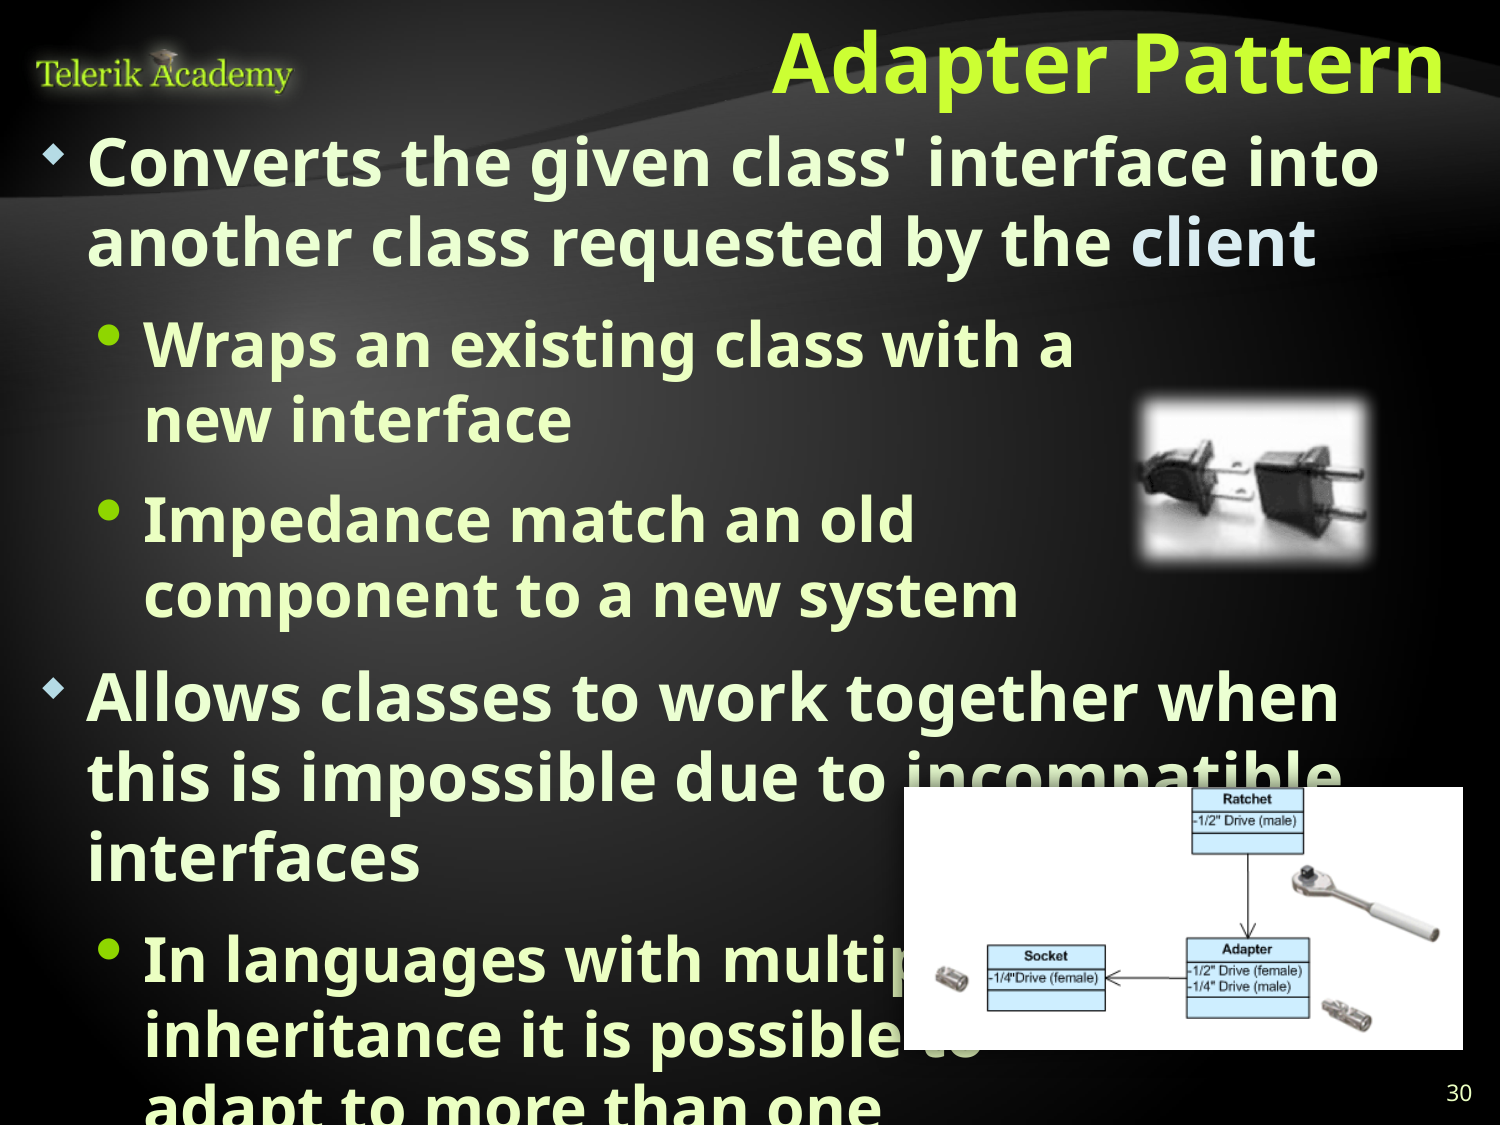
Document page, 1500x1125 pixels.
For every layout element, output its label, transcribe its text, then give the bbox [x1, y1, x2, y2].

title Adapter Pattern [300, 0, 1463, 138]
list Converts the given class' interface into another class requested by the client Wraps an existing class with a new interface Impedance match an old component to a new system Allows classes to work together when this is impossible due to incompatible interfaces In languages with multiple inheritance it is possible to adapt to more than one class (a.k.a. class adapters) [24, 112, 1450, 1063]
picture [1124, 382, 1384, 577]
slide_number 30 [1412, 1074, 1488, 1113]
picture [0, 0, 1500, 1125]
picture [24, 37, 300, 108]
